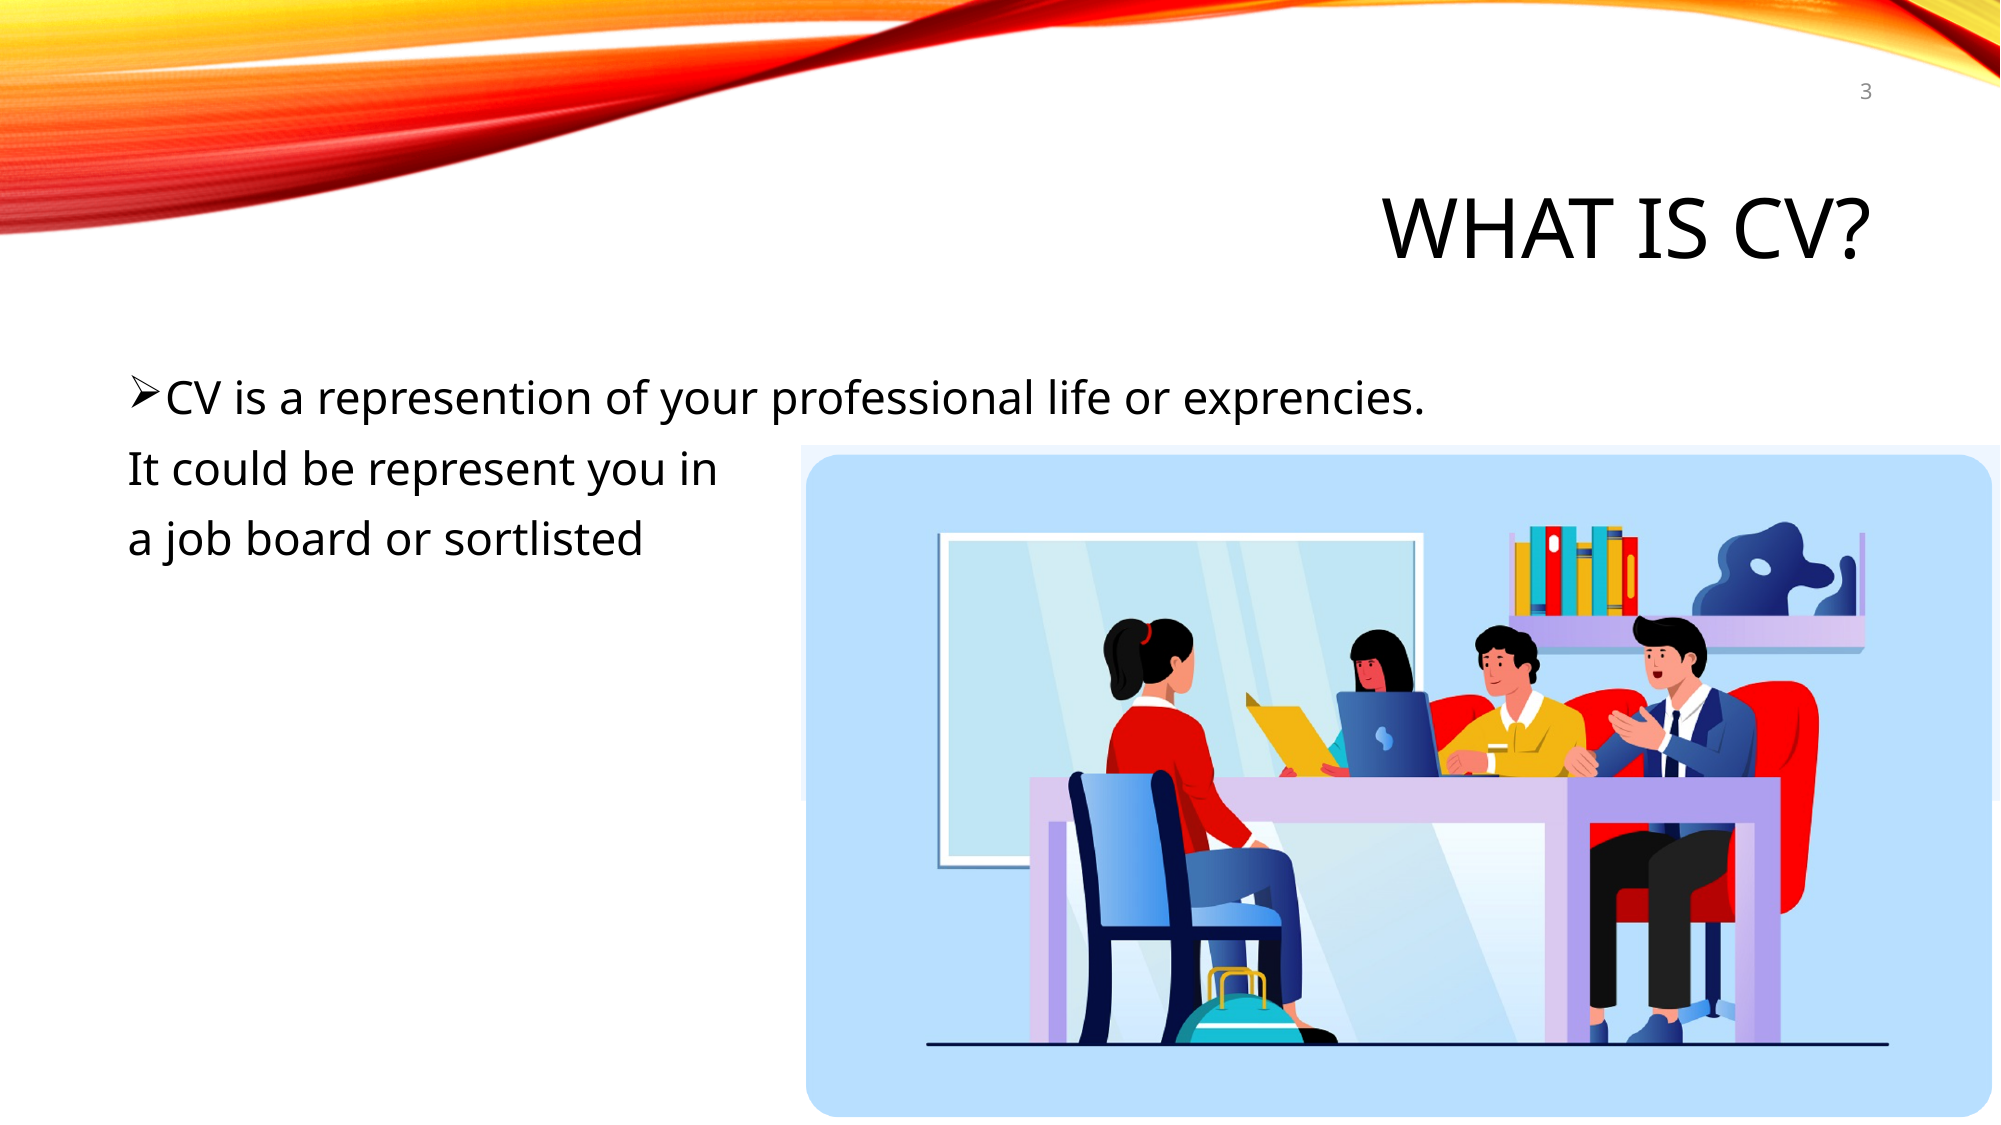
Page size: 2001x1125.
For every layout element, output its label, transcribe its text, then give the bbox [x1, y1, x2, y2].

slide_number 3 [1437, 62, 1888, 123]
title What is cv? [474, 125, 1888, 338]
picture [801, 445, 2000, 1125]
picture [0, 0, 2000, 237]
text_box CV is a represention of your professional life or exprencies. It could be represent you in a job board or sortlisted [112, 367, 1888, 1028]
